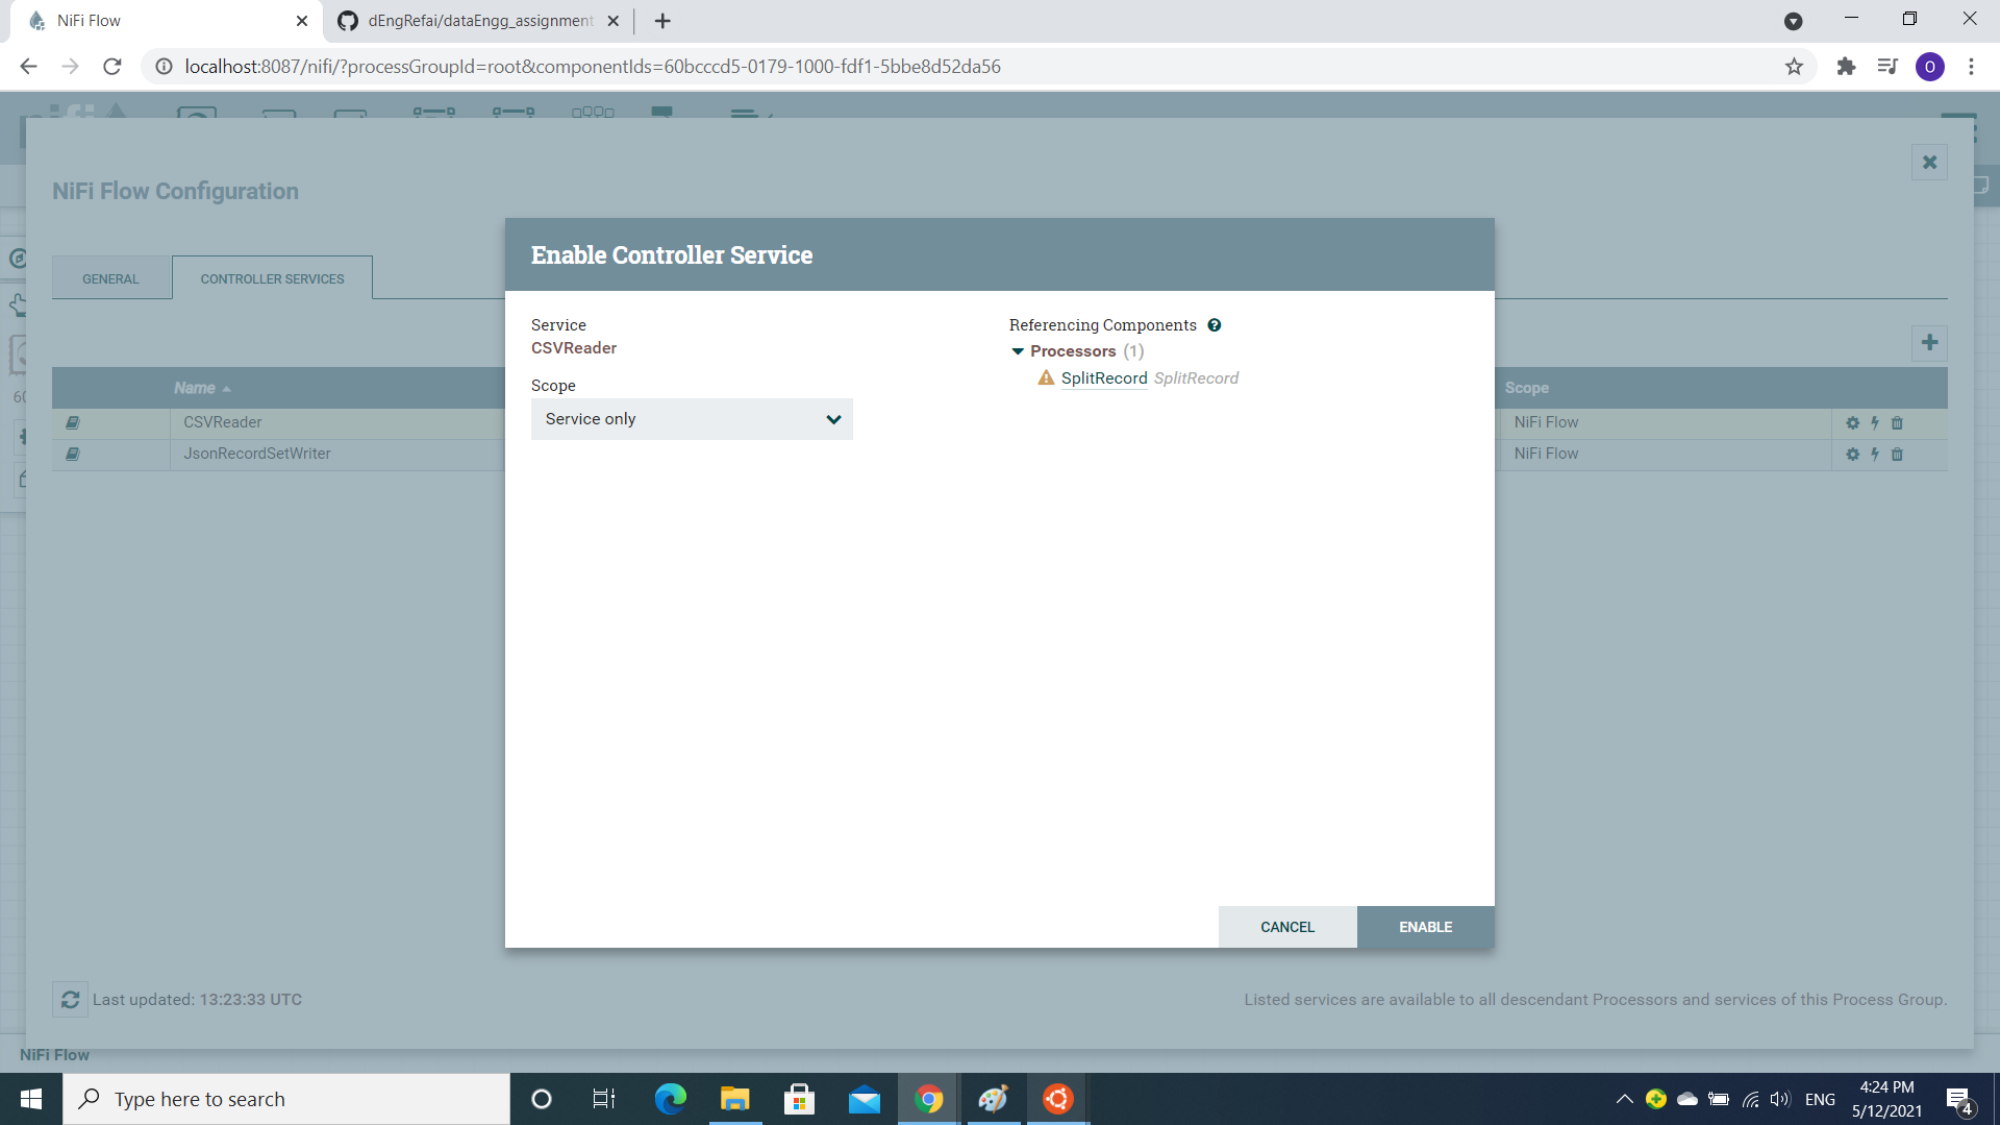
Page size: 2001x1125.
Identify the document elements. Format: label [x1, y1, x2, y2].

list [0, 0, 2000, 1125]
